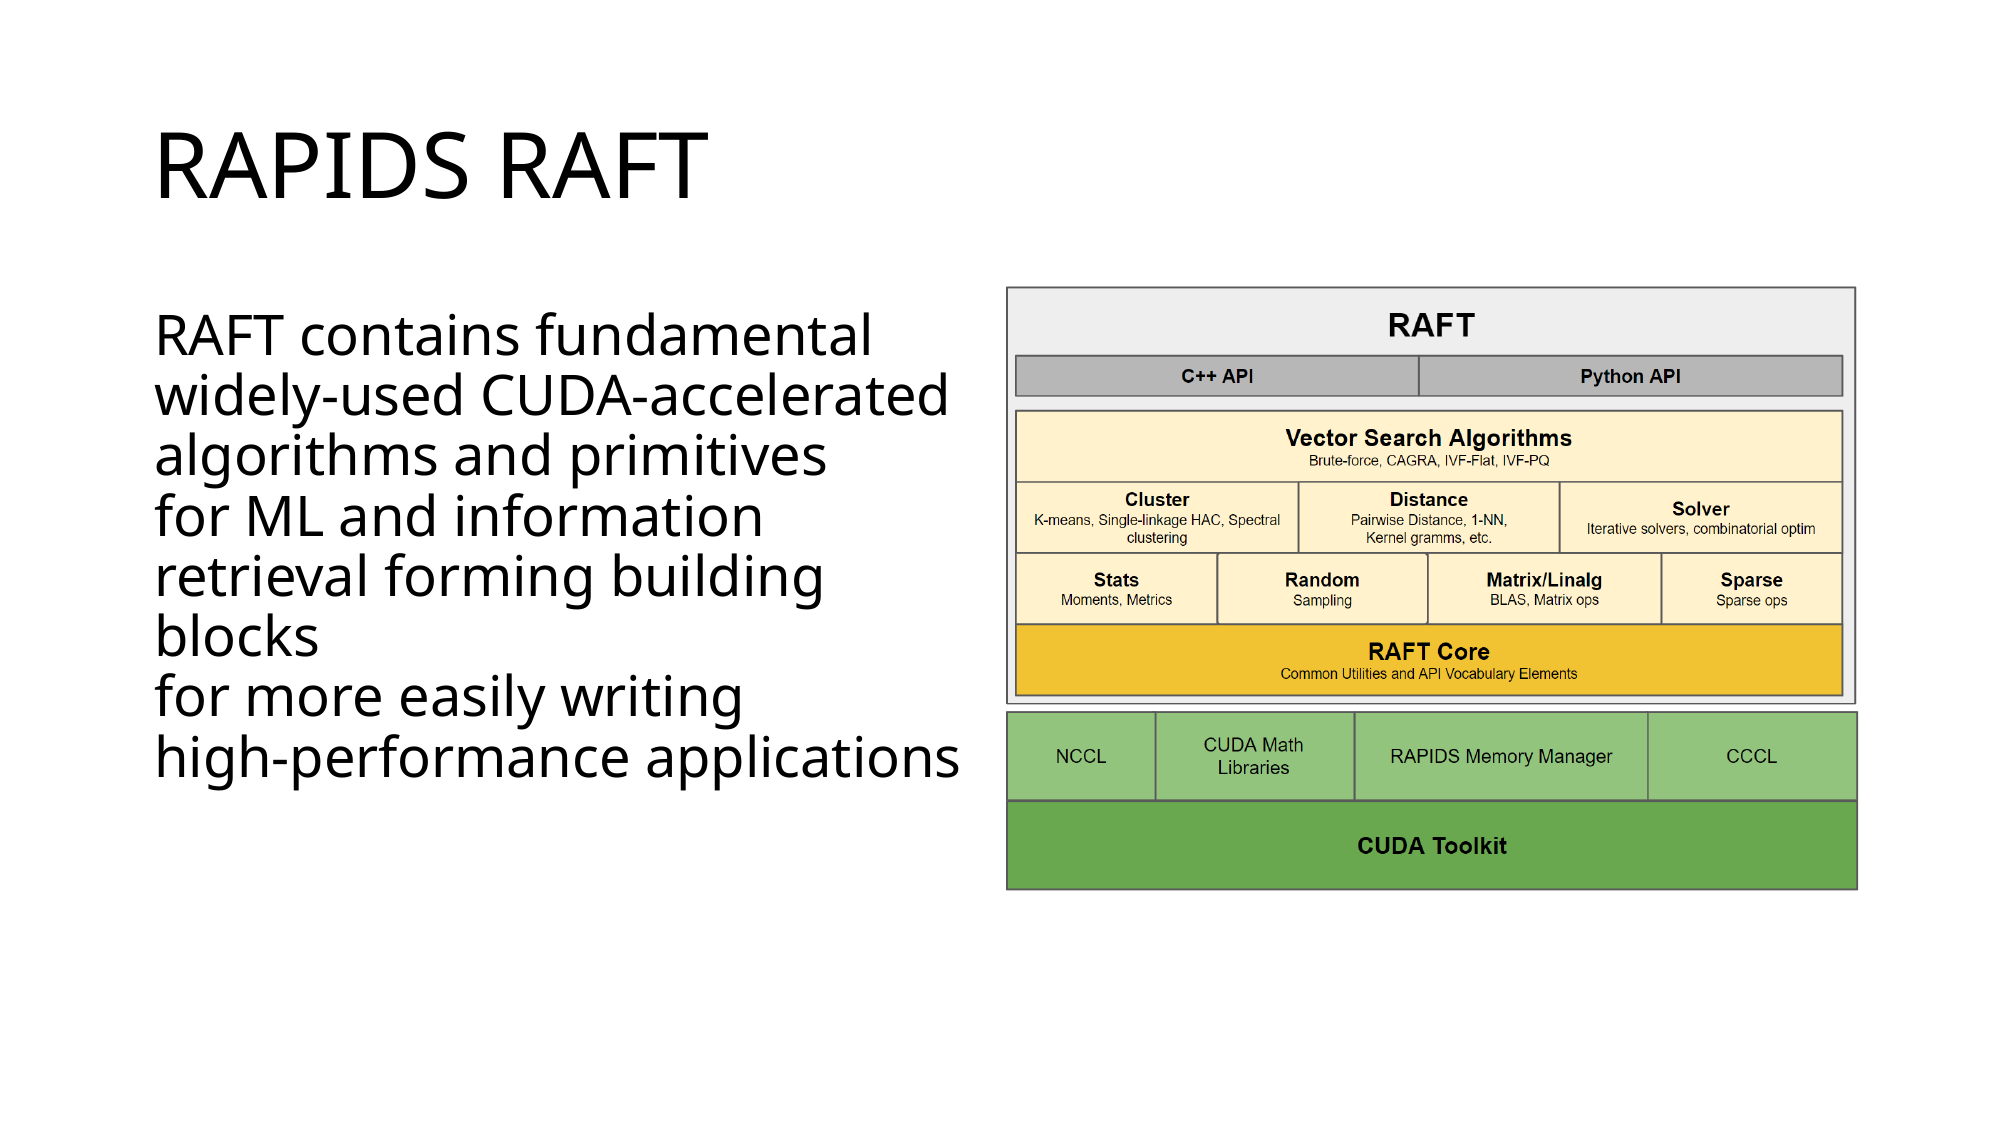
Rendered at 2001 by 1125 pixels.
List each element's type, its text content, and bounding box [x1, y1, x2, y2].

list RAFT contains fundamental widely-used CUDA-accelerated algorithms and primitives for ML and information retrieval forming building blocks for more easily writing high-performance applications [139, 299, 998, 895]
title RAPIDS RAFT [137, 59, 1863, 278]
picture [1001, 279, 1860, 894]
